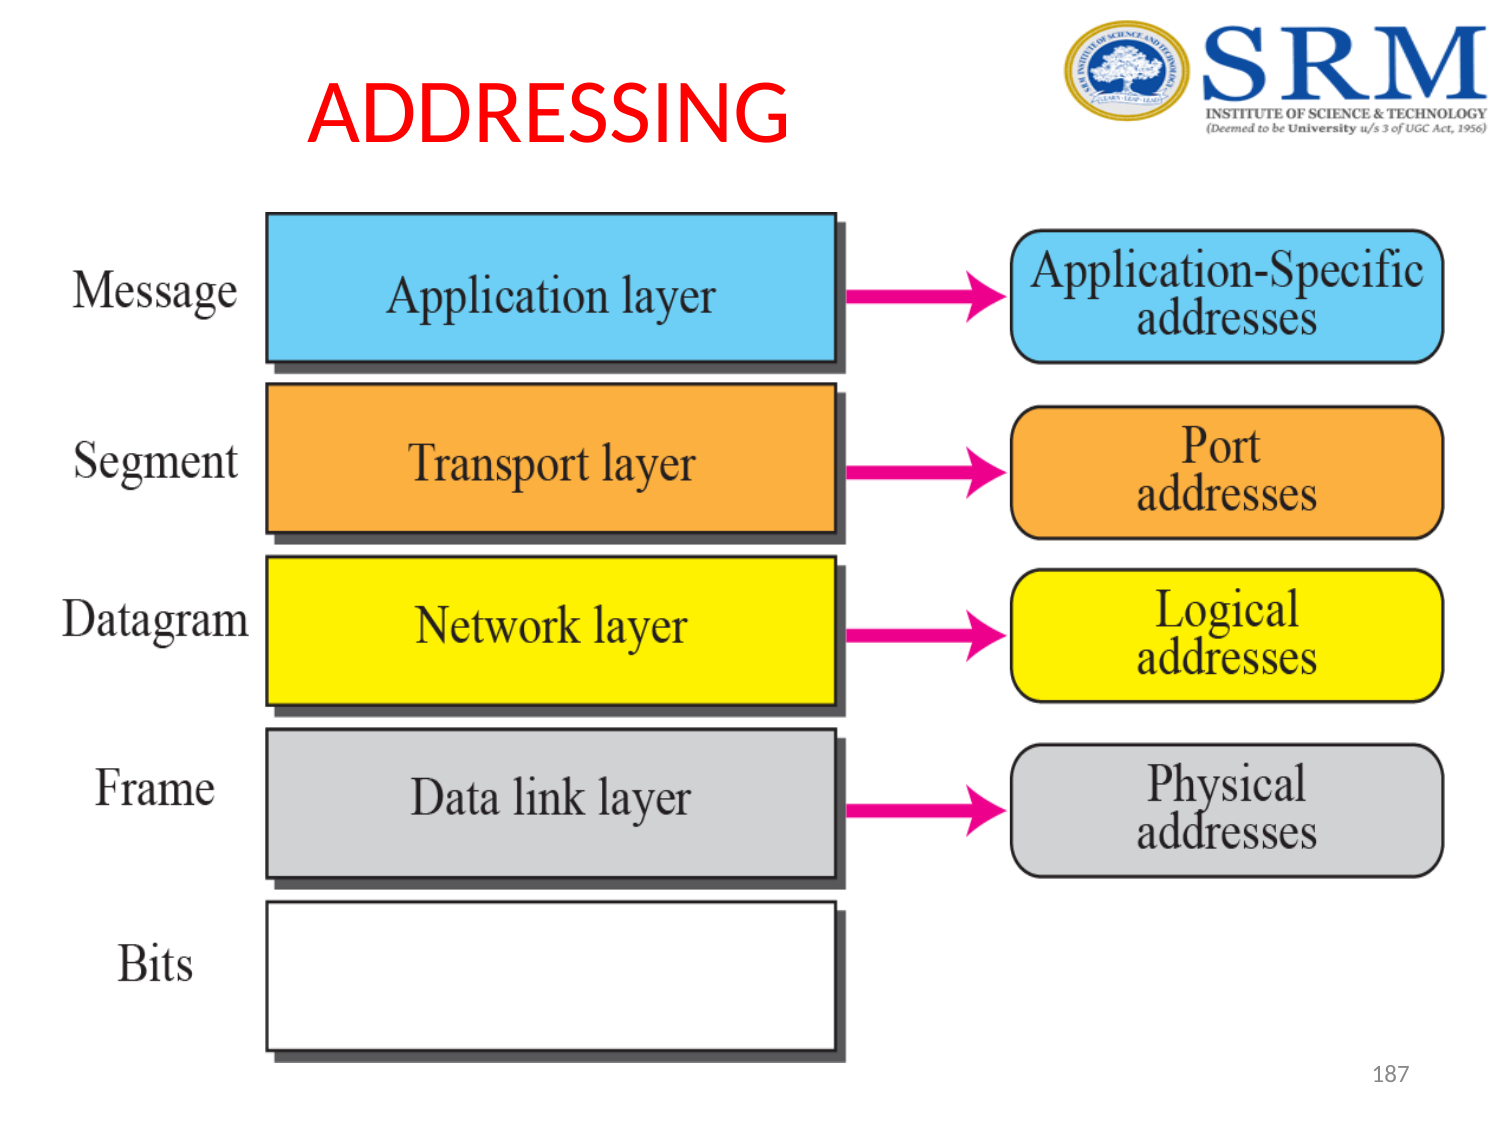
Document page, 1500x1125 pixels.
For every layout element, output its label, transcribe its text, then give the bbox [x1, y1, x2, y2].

title ADDRESSING [75, 24, 1025, 188]
picture [1059, 0, 1500, 151]
picture [62, 212, 1446, 1063]
slide_number ‹#› [1074, 1071, 1425, 1103]
